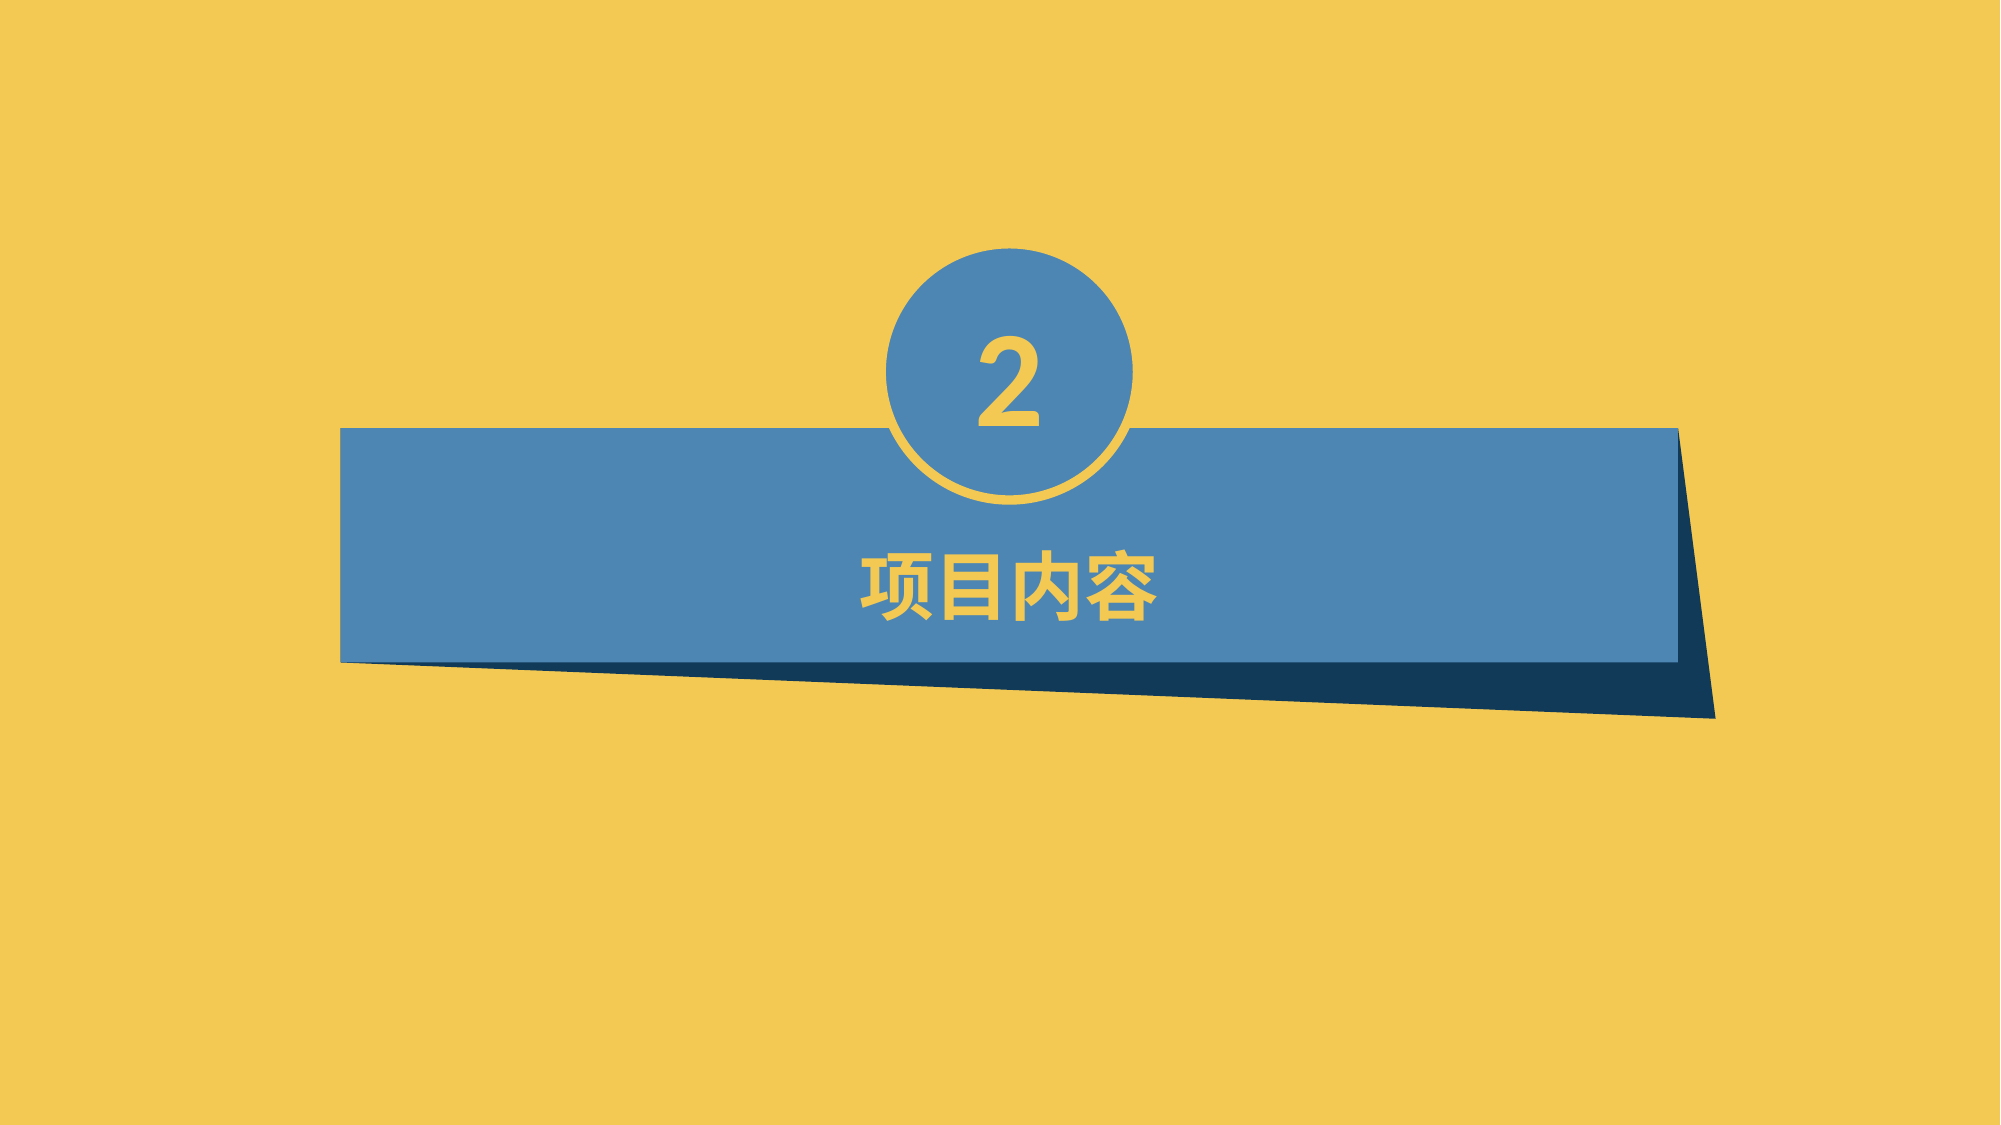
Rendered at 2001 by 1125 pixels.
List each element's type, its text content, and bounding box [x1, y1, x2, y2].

text_box [340, 427, 1679, 664]
text_box 2 [880, 242, 1139, 502]
text_box [352, 427, 1717, 720]
text_box 项目内容 [846, 533, 1172, 636]
